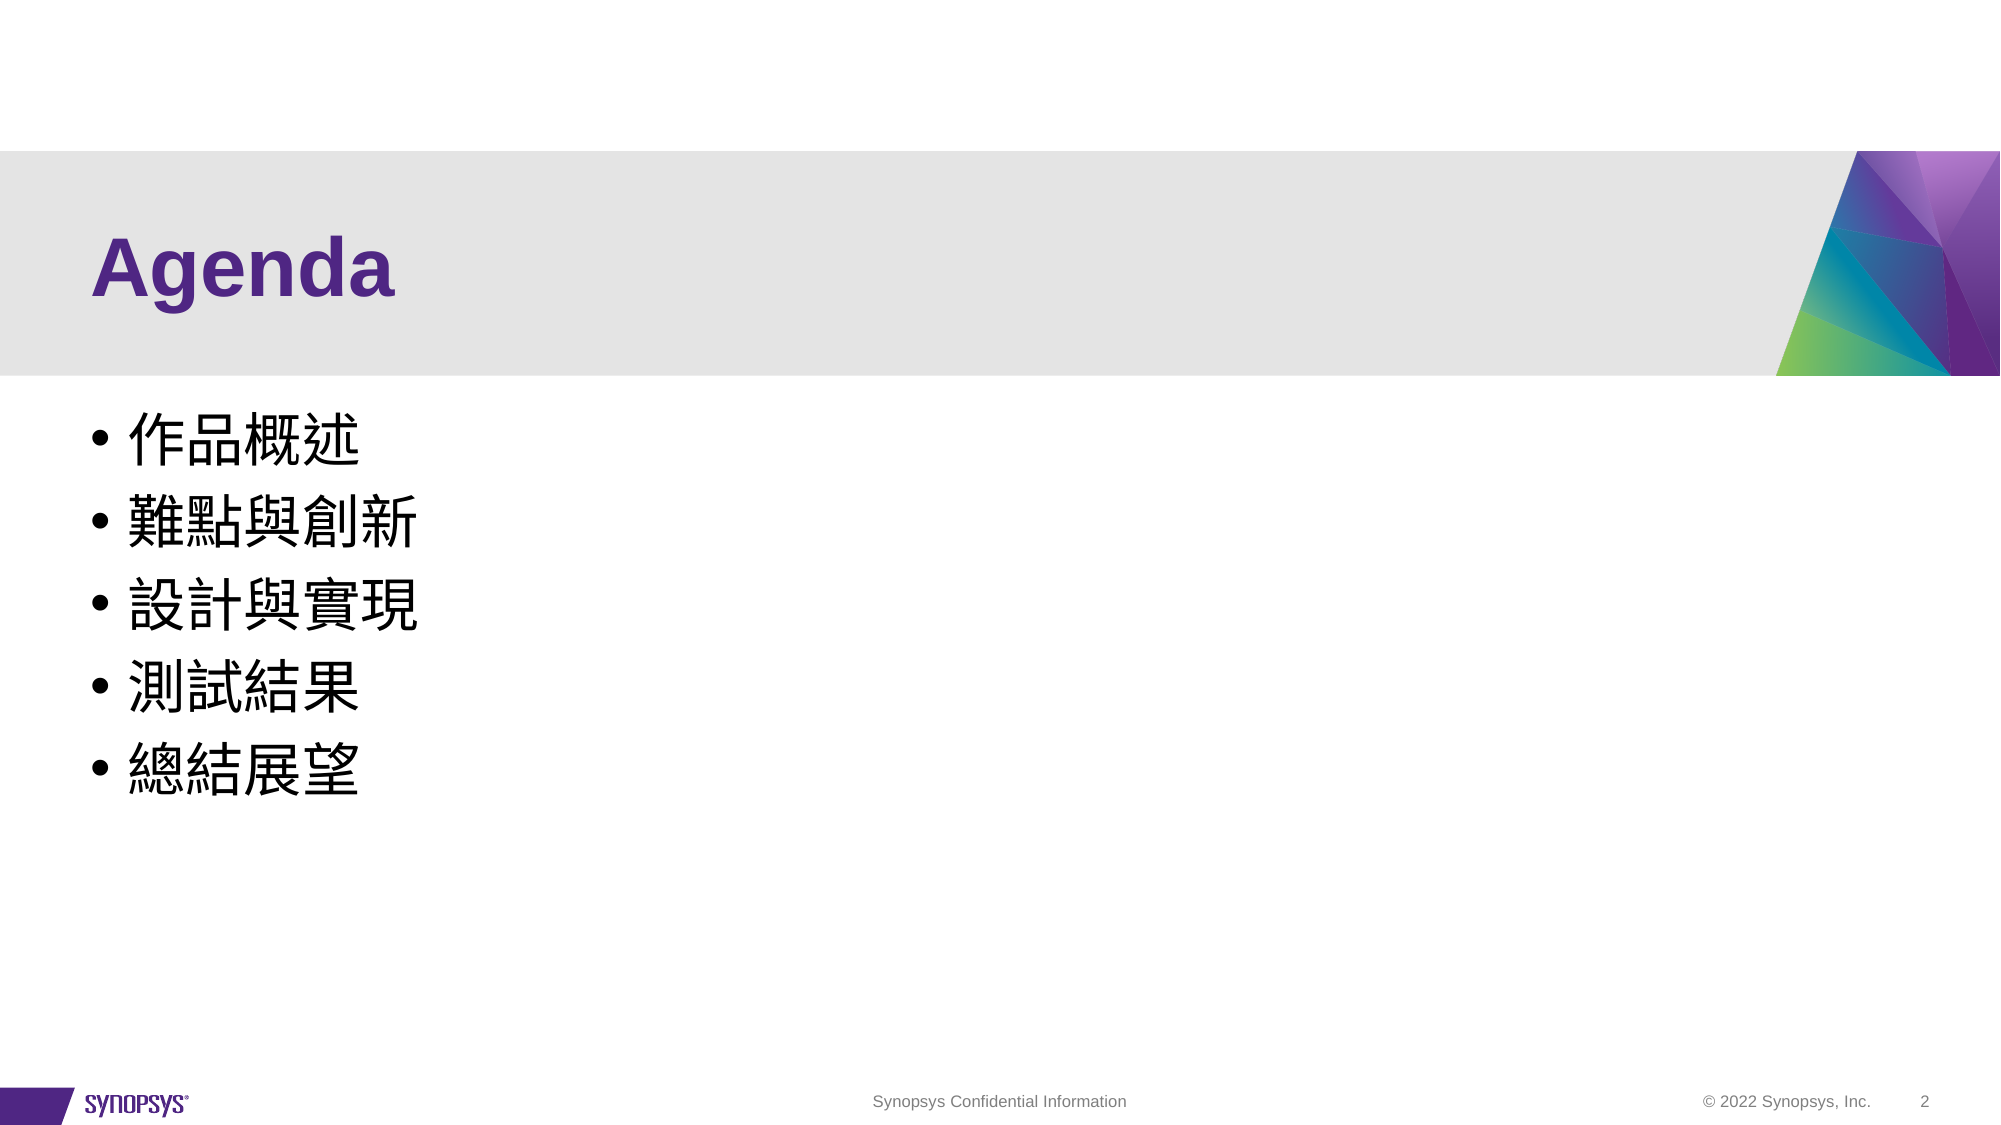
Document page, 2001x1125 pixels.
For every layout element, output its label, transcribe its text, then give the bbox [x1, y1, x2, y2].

picture [1776, 151, 2000, 376]
title Agenda [74, 151, 1768, 376]
list 作品概述 難點與創新 設計與實現 測試結果 總結展望 [74, 395, 1925, 1050]
